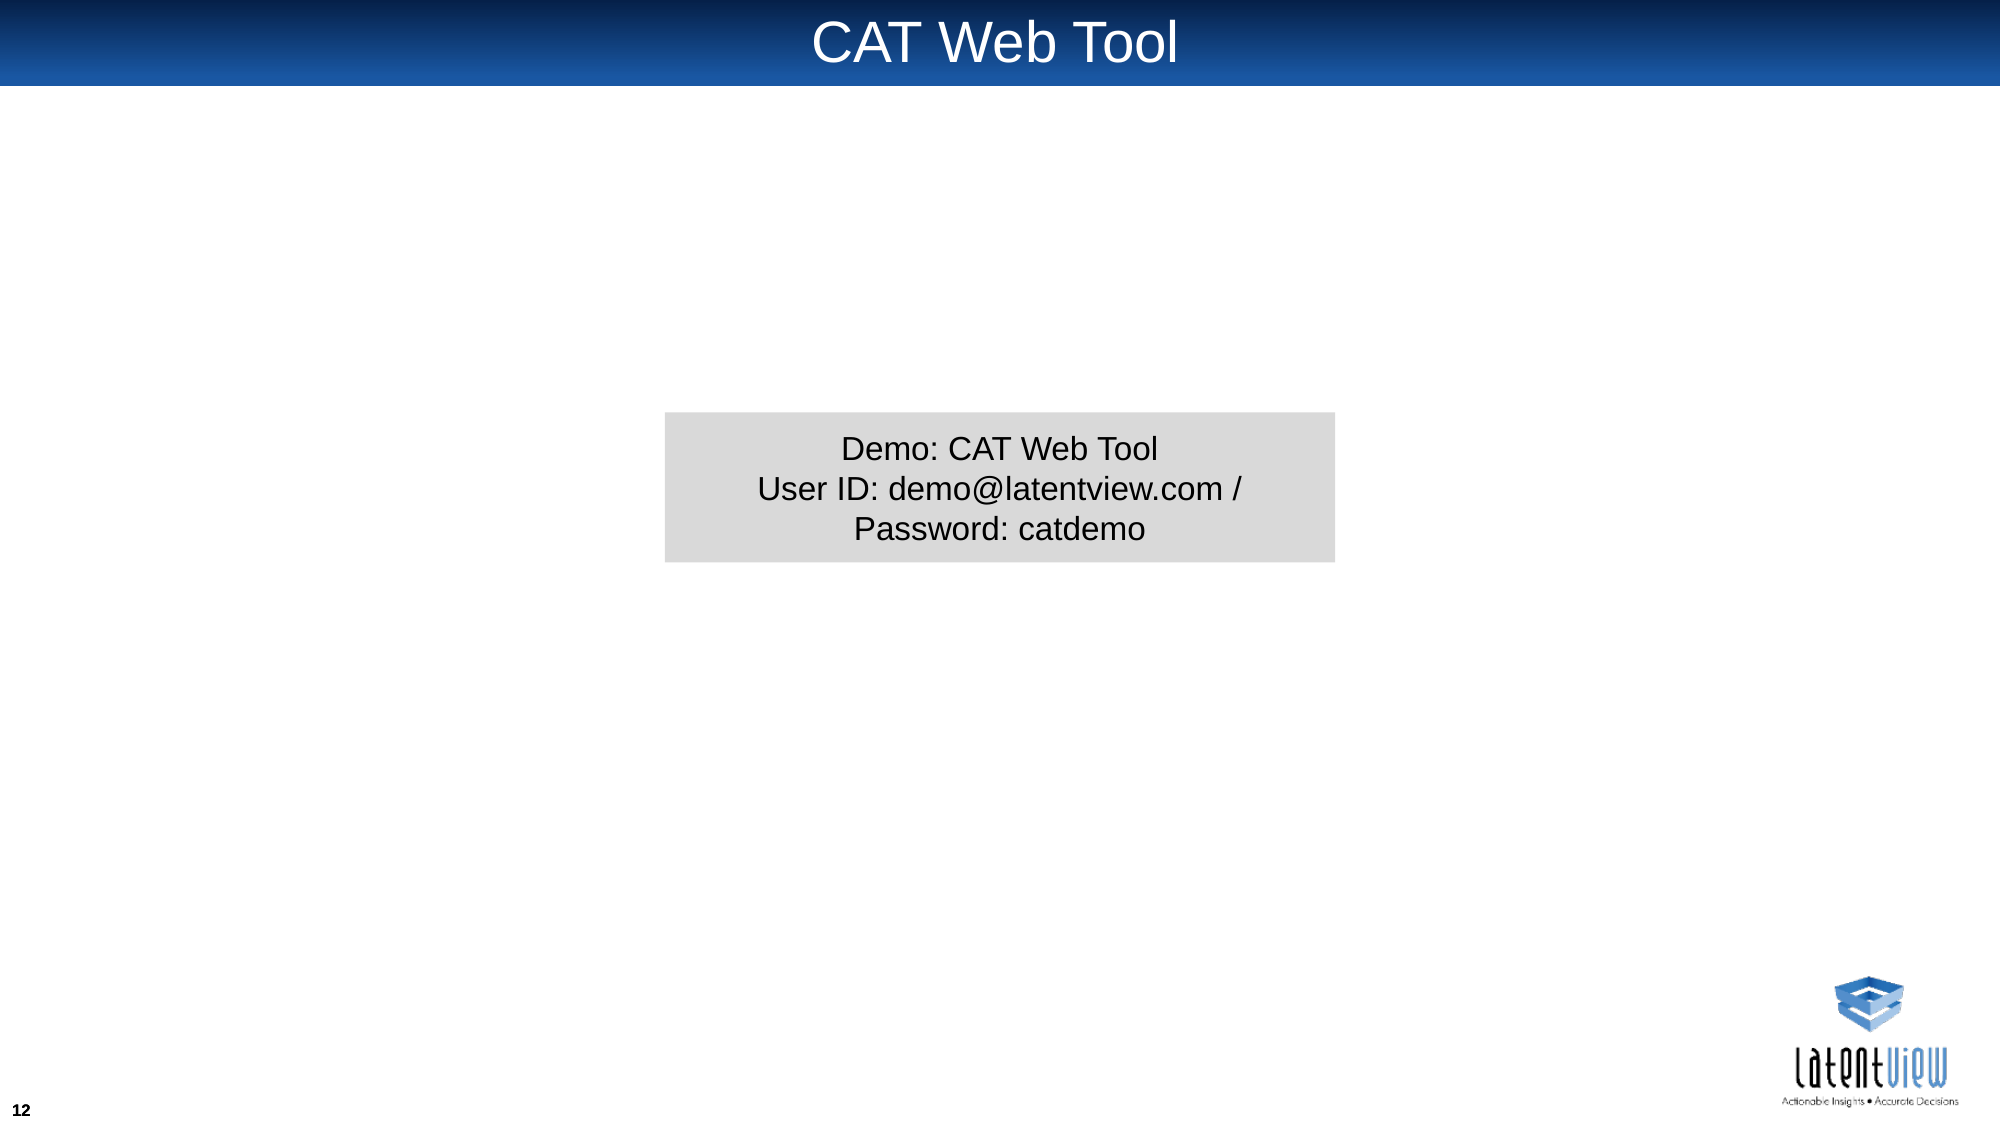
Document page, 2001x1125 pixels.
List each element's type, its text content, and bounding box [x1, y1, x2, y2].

text_box Demo: CAT Web Tool User ID: demo@latentview.com / Password: catdemo [664, 411, 1336, 563]
picture [1754, 959, 1988, 1125]
title CAT Web Tool [98, 9, 1894, 77]
